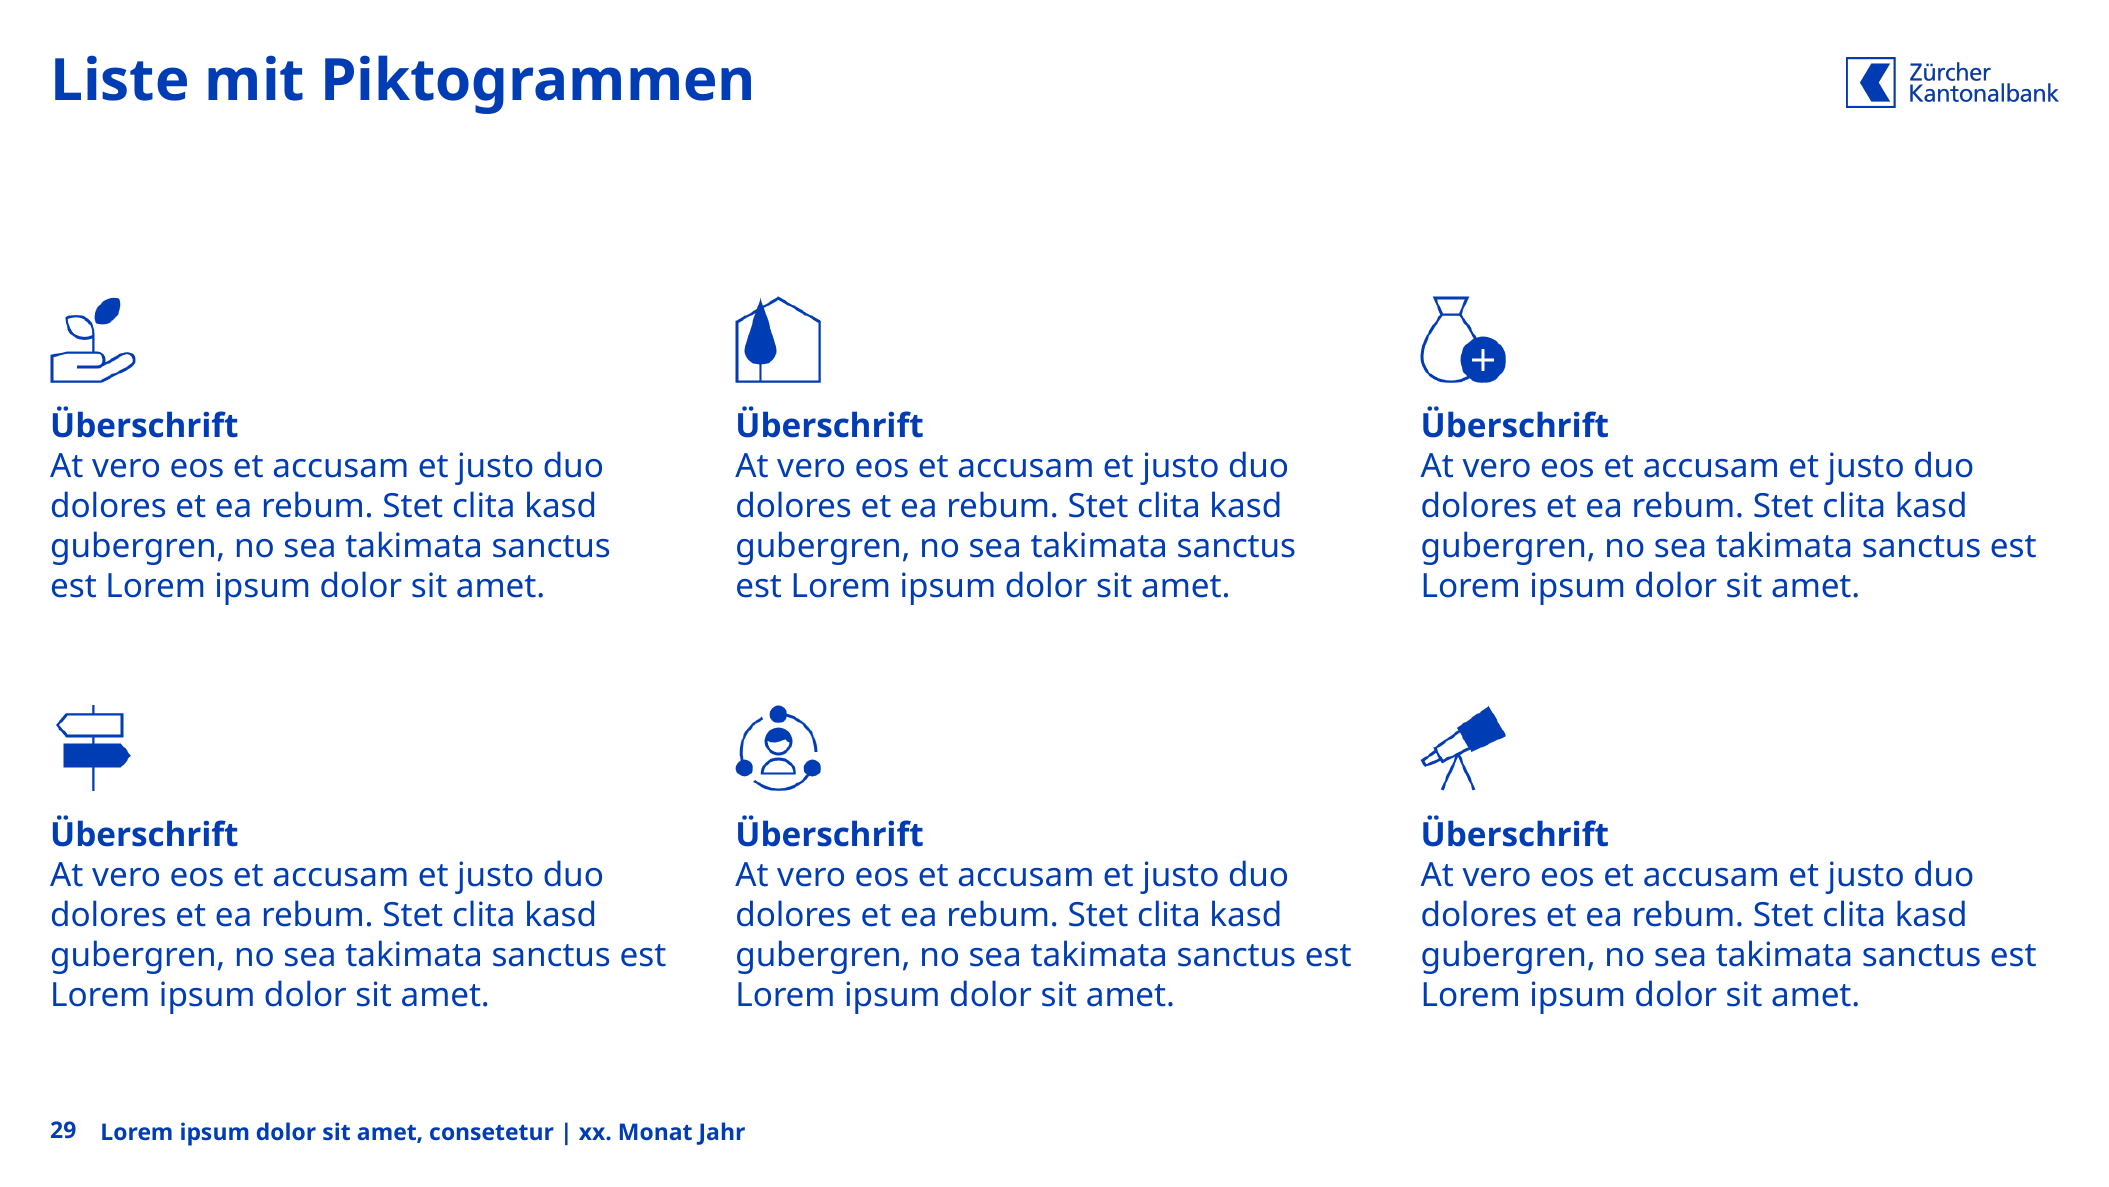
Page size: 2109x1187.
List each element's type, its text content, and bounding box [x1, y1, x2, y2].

title Liste mit Piktogrammen [50, 47, 1721, 189]
picture [50, 705, 136, 791]
picture [50, 296, 136, 383]
picture [1420, 705, 1506, 791]
text_box Überschrift At vero eos et accusam et justo duo dolores et ea rebum. Stet clita kasd gubergren, no sea takimata sanctus est Lorem ipsum dolor sit amet. [1420, 404, 2059, 680]
picture [1846, 57, 2059, 108]
text_box Überschrift At vero eos et accusam et justo duo dolores et ea rebum. Stet clita kasd gubergren, no sea takimata sanctus est Lorem ipsum dolor sit amet. [735, 813, 1373, 1089]
text_box Überschrift At vero eos et accusam et justo duo dolores et ea rebum. Stet clita kasd gubergren, no sea takimata sanctus est Lorem ipsum dolor sit amet. [50, 404, 665, 680]
text_box Überschrift At vero eos et accusam et justo duo dolores et ea rebum. Stet clita kasd gubergren, no sea takimata sanctus est Lorem ipsum dolor sit amet. [735, 404, 1350, 680]
picture [735, 705, 821, 791]
text_box Überschrift At vero eos et accusam et justo duo dolores et ea rebum. Stet clita kasd gubergren, no sea takimata sanctus est Lorem ipsum dolor sit amet. [1420, 813, 2059, 1089]
slide_number 29 [50, 1115, 100, 1147]
picture [735, 296, 821, 383]
picture [1420, 296, 1506, 383]
text_box Überschrift At vero eos et accusam et justo duo dolores et ea rebum. Stet clita kasd gubergren, no sea takimata sanctus est Lorem ipsum dolor sit amet. [50, 813, 688, 1089]
footer Lorem ipsum dolor sit amet, consetetur | xx. Monat Jahr [100, 1115, 1721, 1147]
